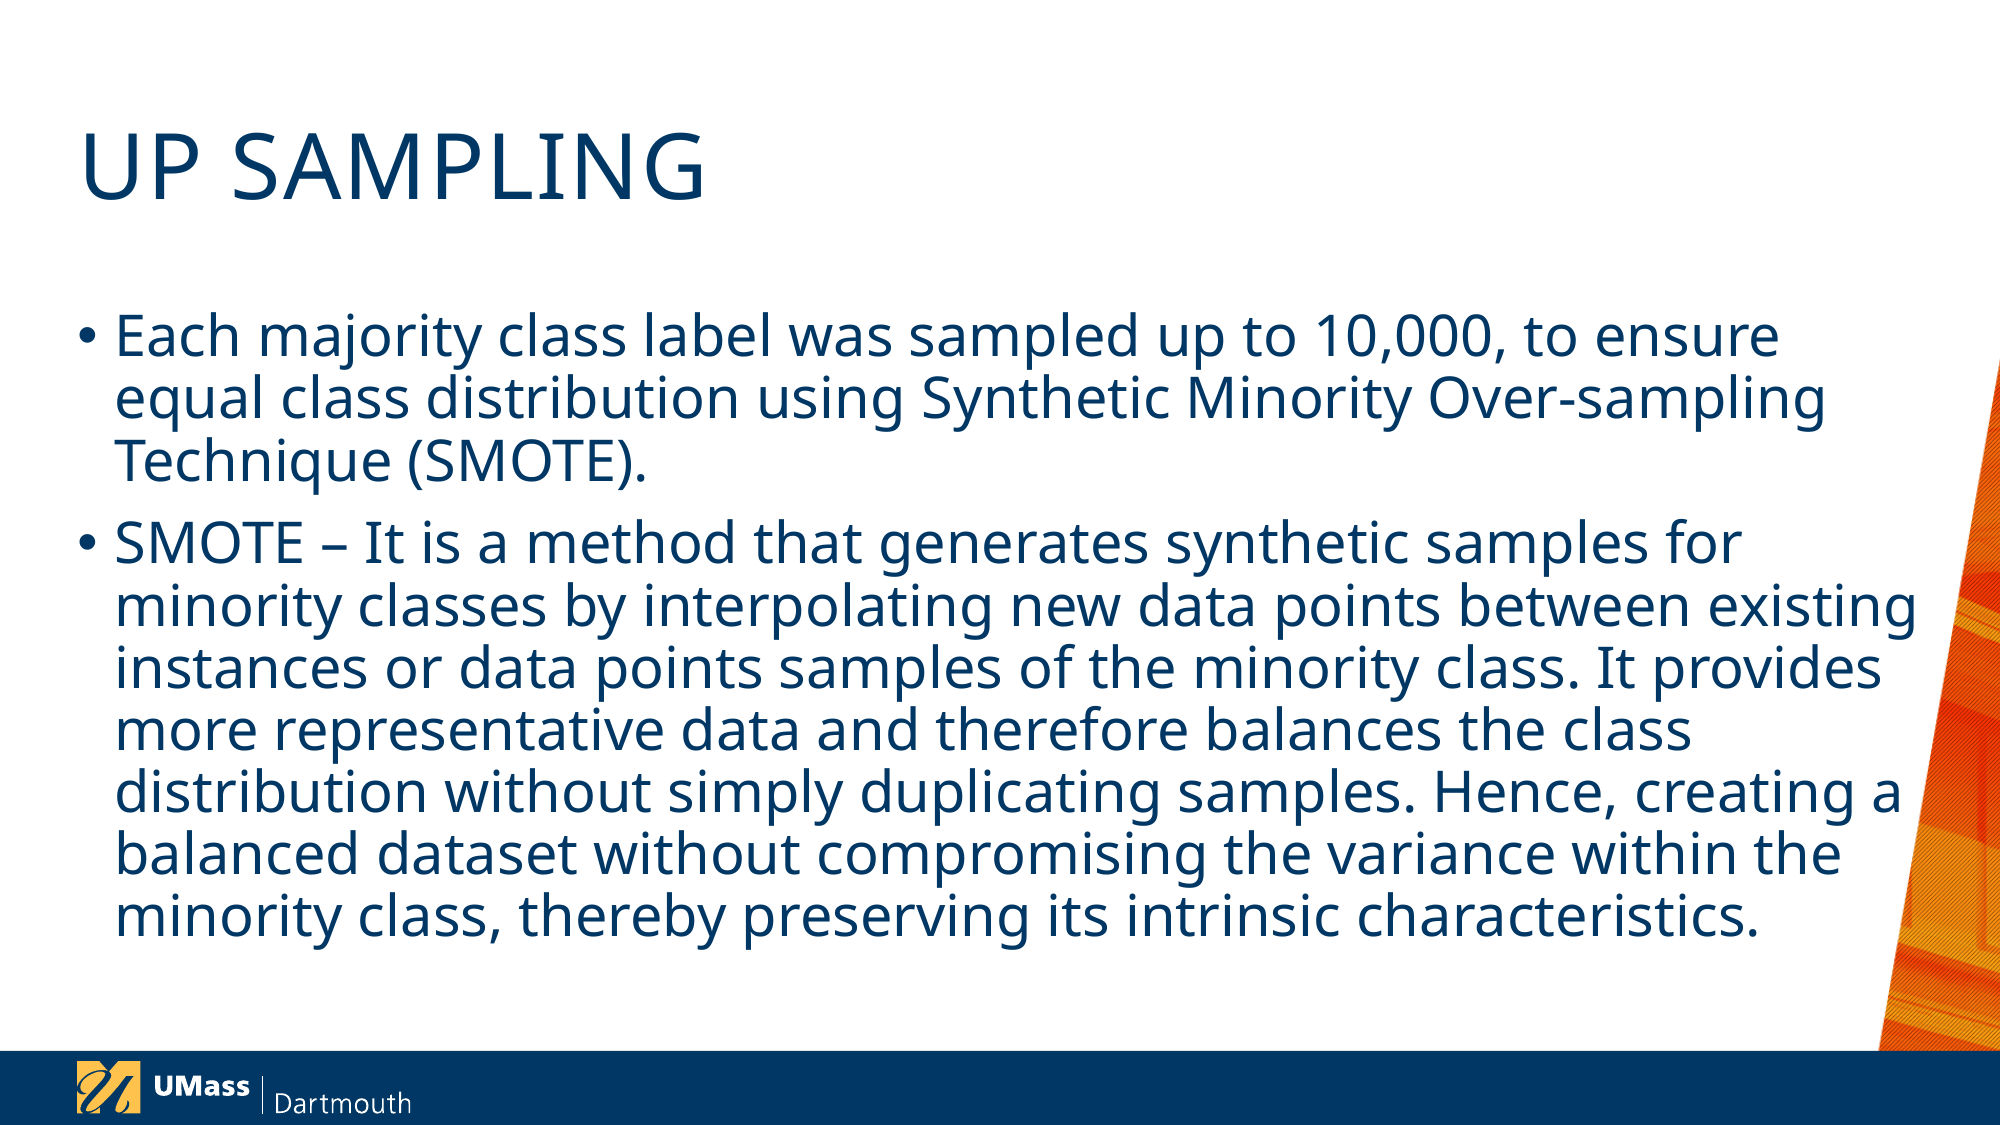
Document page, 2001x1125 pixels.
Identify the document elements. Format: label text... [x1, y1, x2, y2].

title UP SAMPLING [62, 62, 1938, 278]
picture [1842, 75, 2000, 1050]
list Each majority class label was sampled up to 10,000, to ensure equal class distribution using Synthetic Minority Over-sampling Technique (SMOTE). SMOTE – It is a method that generates synthetic samples for minority classes by interpolating new data points between existing instances or data points samples of the minority class. It provides more representative data and therefore balances the class distribution without simply duplicating samples. Hence, creating a balanced dataset without compromising the variance within the minority class, thereby preserving its intrinsic characteristics. [62, 299, 1938, 971]
